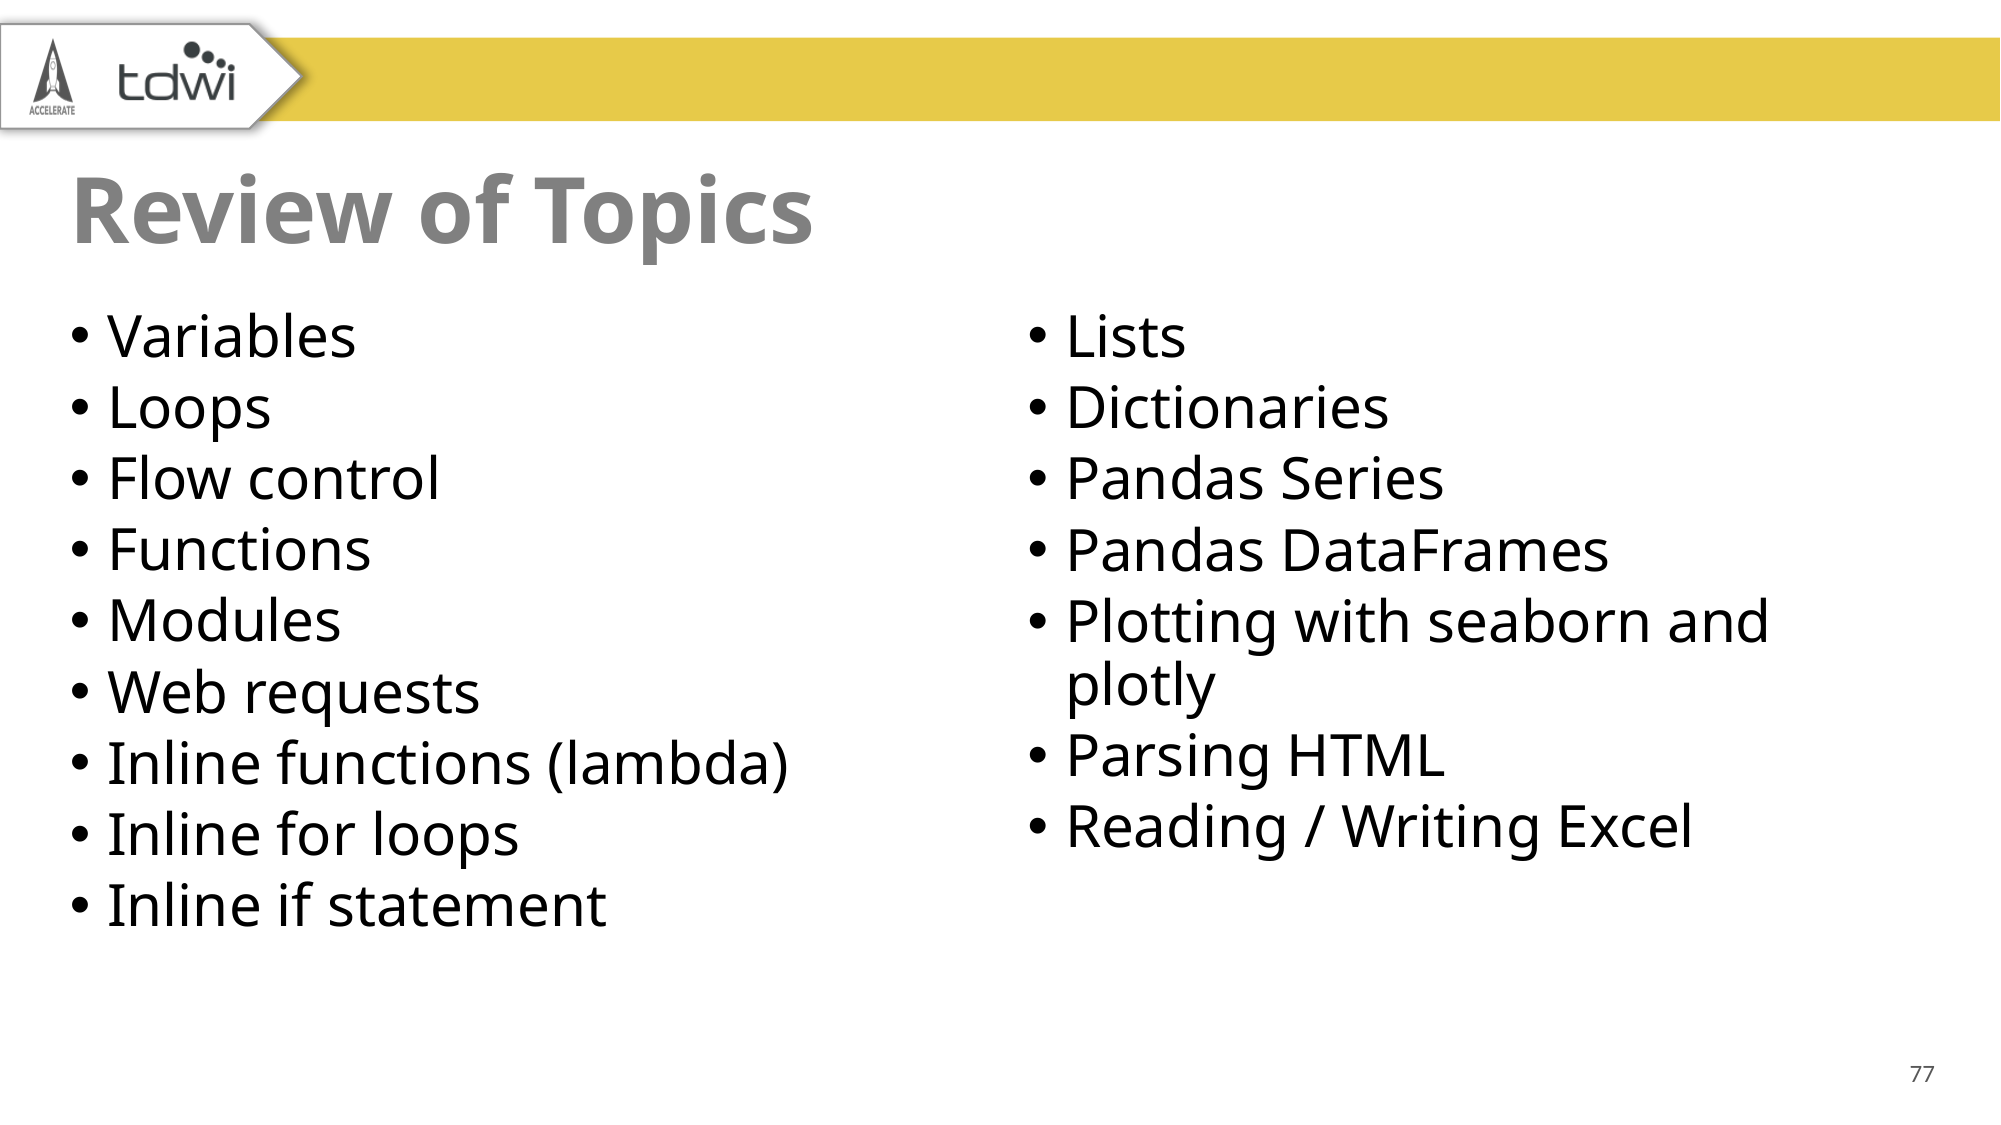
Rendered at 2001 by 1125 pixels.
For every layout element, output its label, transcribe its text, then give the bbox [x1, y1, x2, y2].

title Review of Topics [54, 150, 1950, 278]
slide_number 77 [1500, 1042, 1950, 1103]
list Lists Dictionaries Pandas Series Pandas DataFrames Plotting with seaborn and plotly Parsing HTML Reading / Writing Excel [1012, 299, 1950, 1014]
picture [115, 35, 239, 108]
list Variables Loops Flow control Functions Modules Web requests Inline functions (lambda) Inline for loops Inline if statement [54, 299, 988, 1014]
